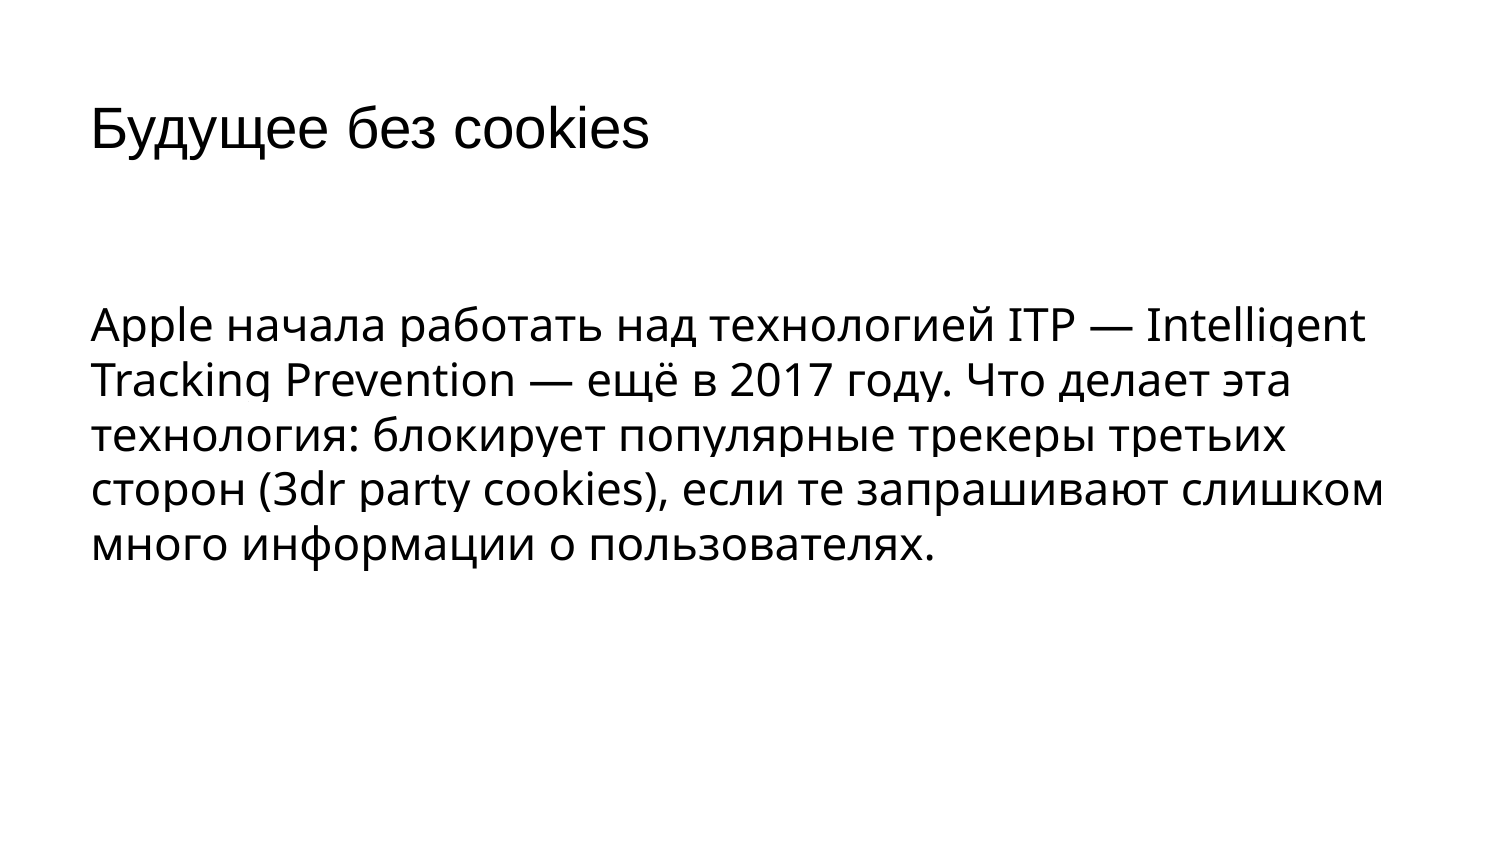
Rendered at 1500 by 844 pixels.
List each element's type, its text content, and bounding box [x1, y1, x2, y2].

title Будущее без cookies [84, 85, 1412, 266]
list Apple начала работать над технологией ITP — Intelligent Tracking Prevention — ещё в 2017 году. Что делает эта технология: блокирует популярные трекеры третьих сторон (3dr party cookies), если те запрашивают слишком много информации о пользователях. [85, 289, 1412, 751]
